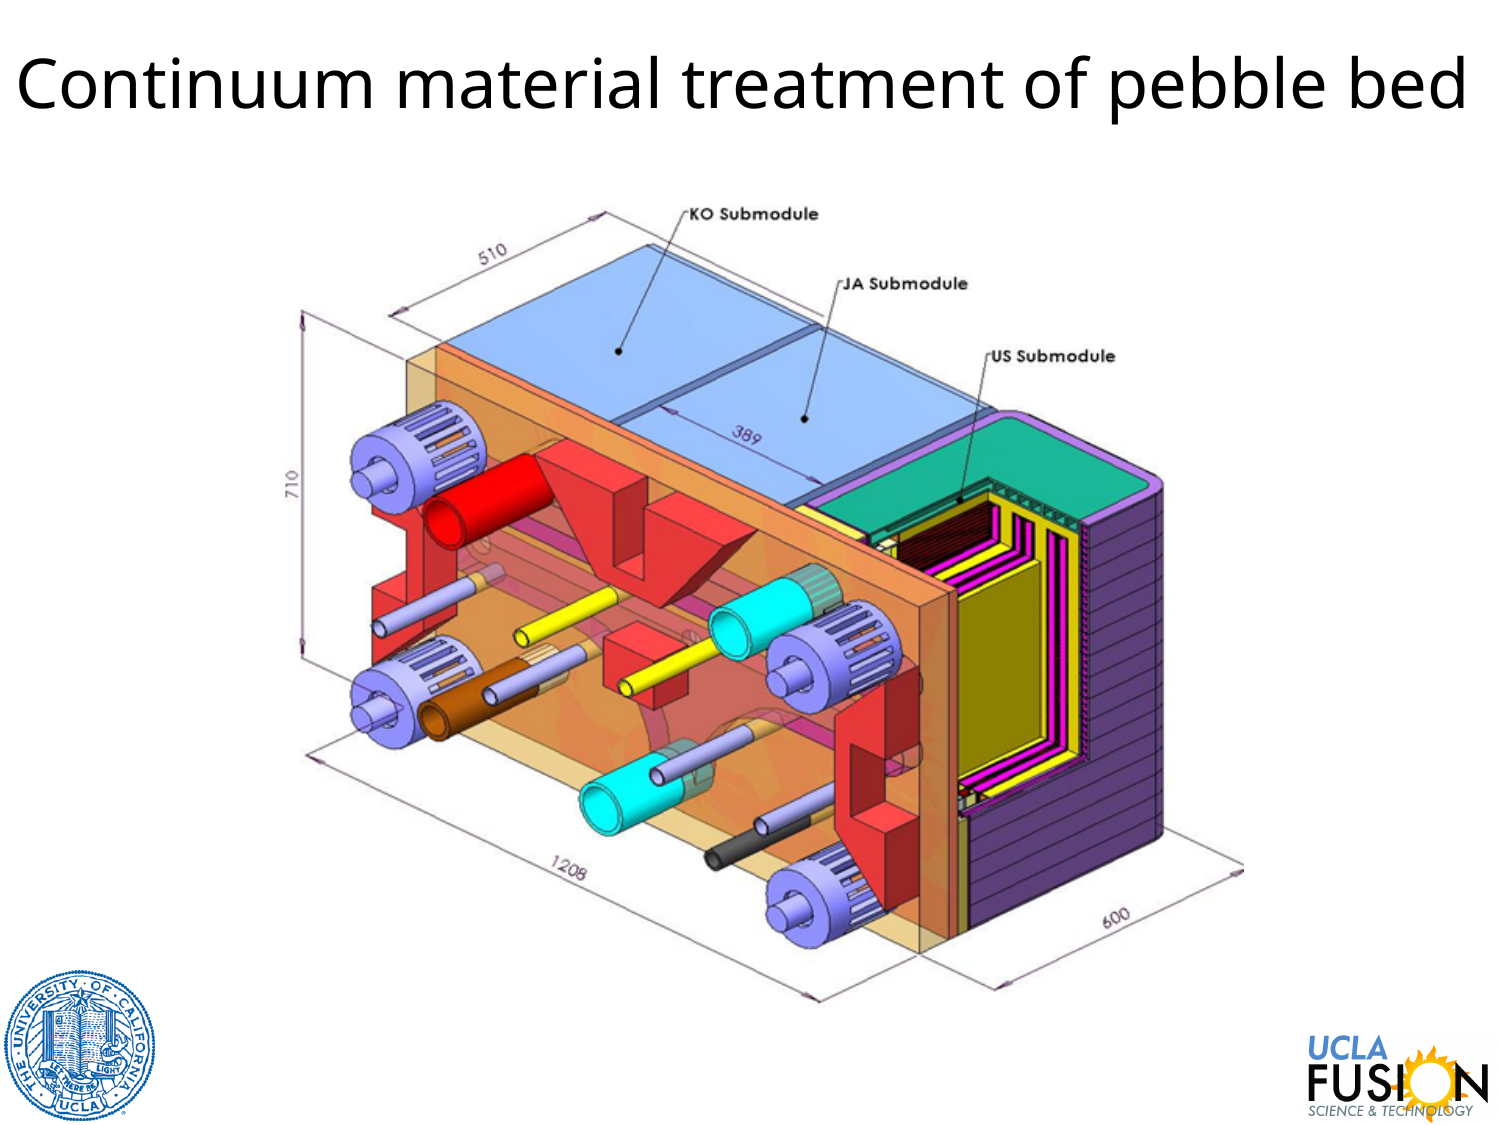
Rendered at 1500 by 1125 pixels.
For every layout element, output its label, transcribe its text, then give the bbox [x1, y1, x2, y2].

picture [4, 970, 155, 1121]
title Continuum material treatment of pebble bed [0, 0, 1500, 172]
picture [1300, 1031, 1500, 1125]
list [255, 199, 1244, 1010]
